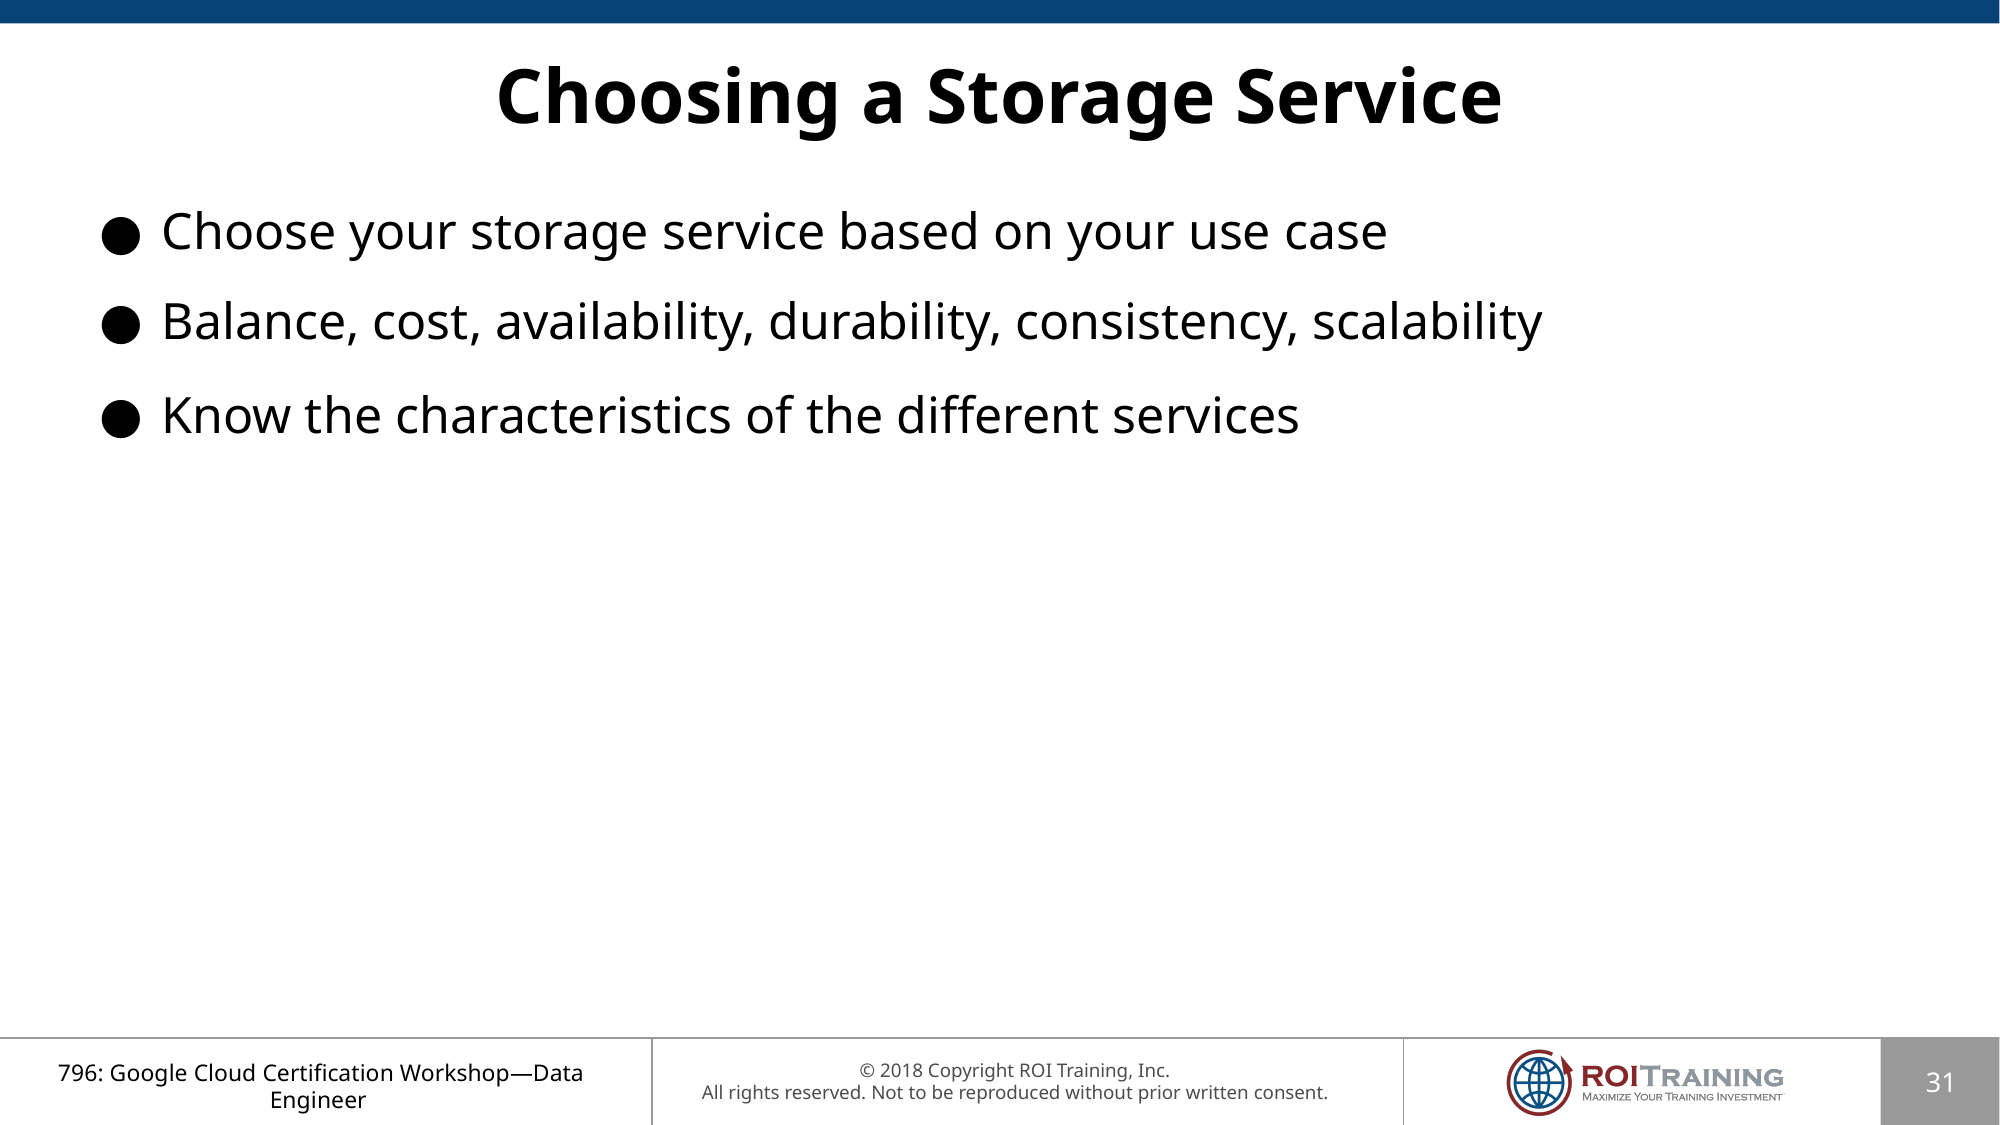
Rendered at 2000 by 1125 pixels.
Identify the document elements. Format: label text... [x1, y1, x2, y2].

list Choose your storage service based on your use case Balance, cost, availability, durability, consistency, scalability Know the characteristics of the different services [66, 170, 1930, 1032]
title Choosing a Storage Service [68, 30, 1932, 156]
picture [1498, 1048, 1789, 1117]
